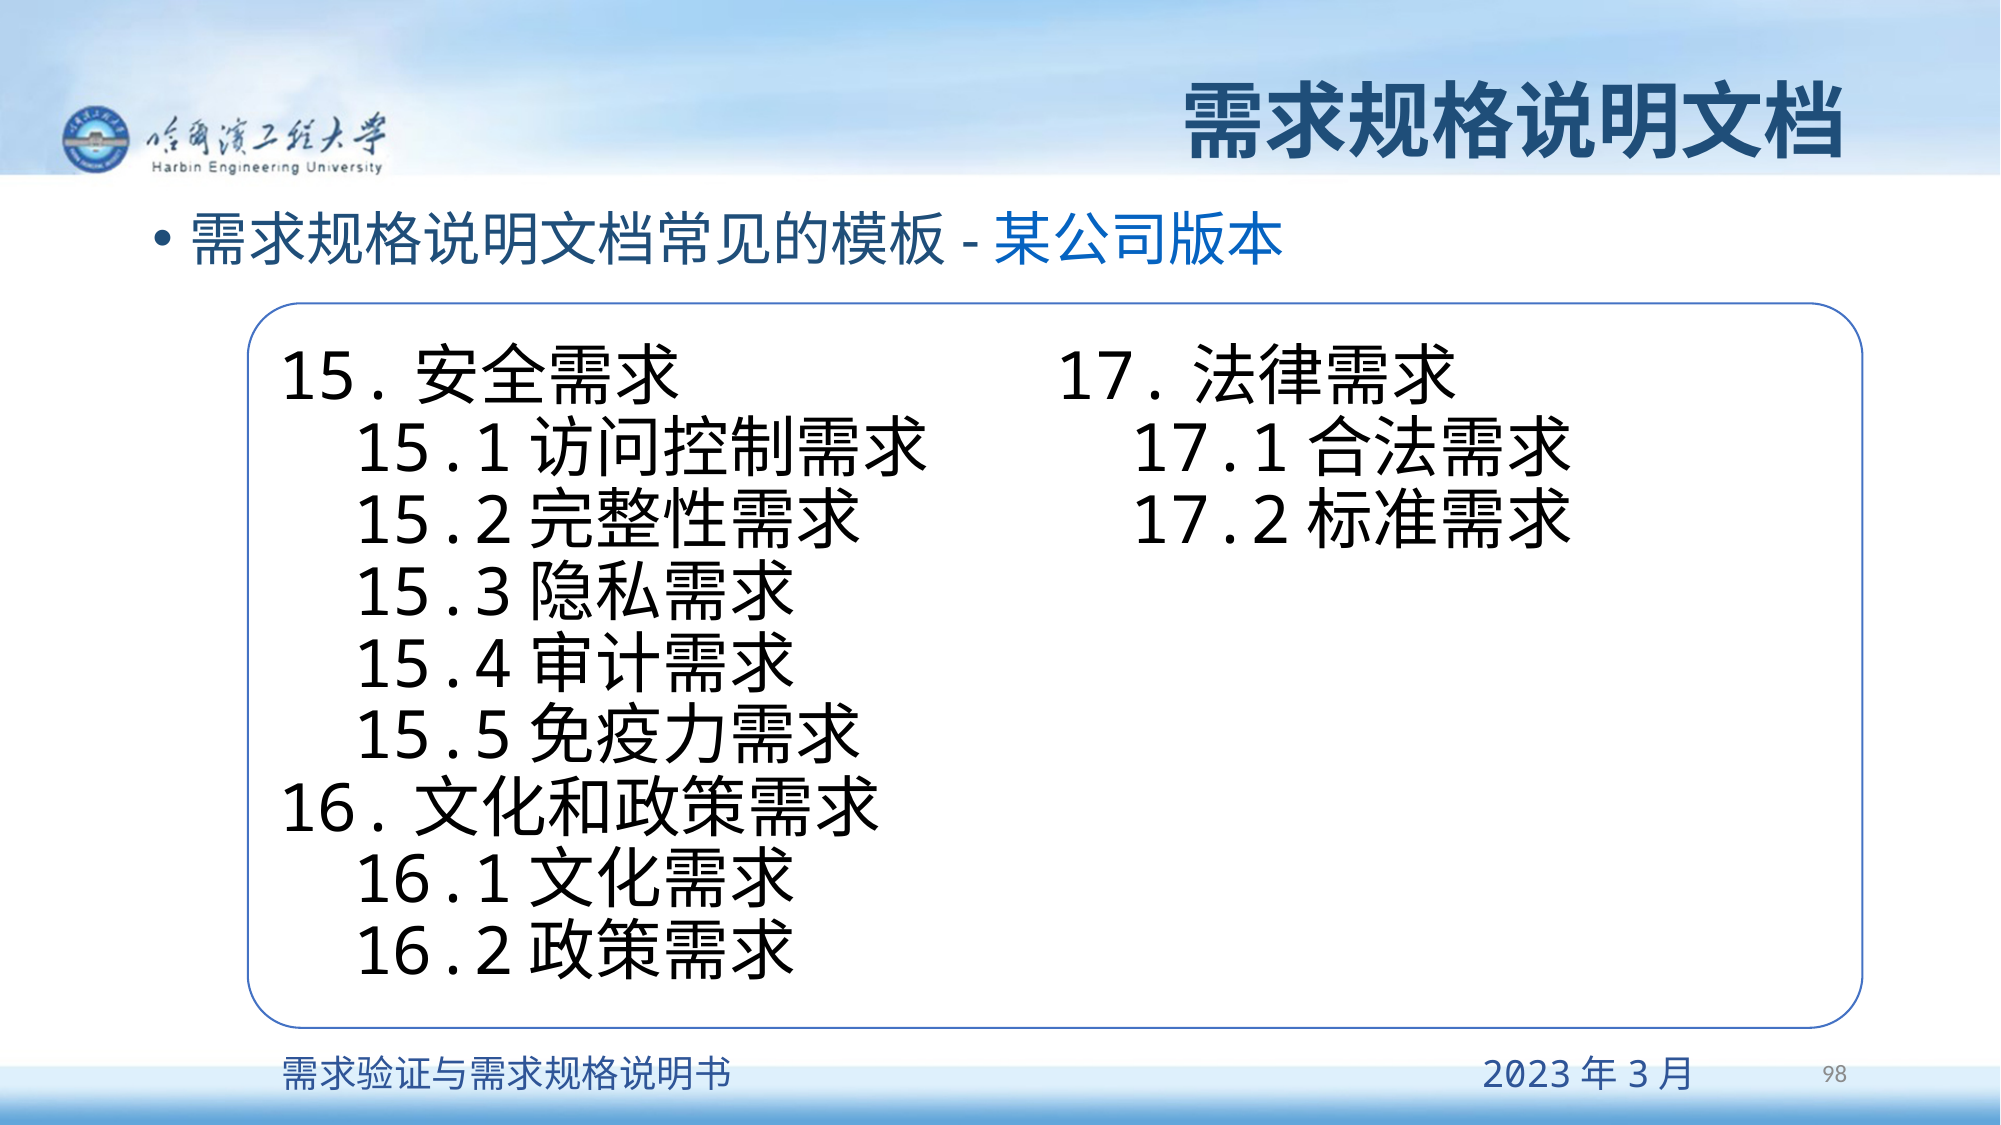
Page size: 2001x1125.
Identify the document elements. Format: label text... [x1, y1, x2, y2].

title 需求规格说明文档 [137, 47, 1863, 203]
picture [0, 0, 2001, 1125]
list 需求规格说明文档常见的模板-某公司版本 [137, 202, 1647, 927]
text_box 15.安全需求 15.1访问控制需求 15.2完整性需求 15.3隐私需求 15.4审计需求 15.5免疫力需求 16.文化和政策需求 16.1文化需求 16.2政策需求 17.法律需求 17.1合法需求 17.2标准需求 [246, 302, 1864, 1029]
slide_number 98 [1412, 1042, 1863, 1103]
